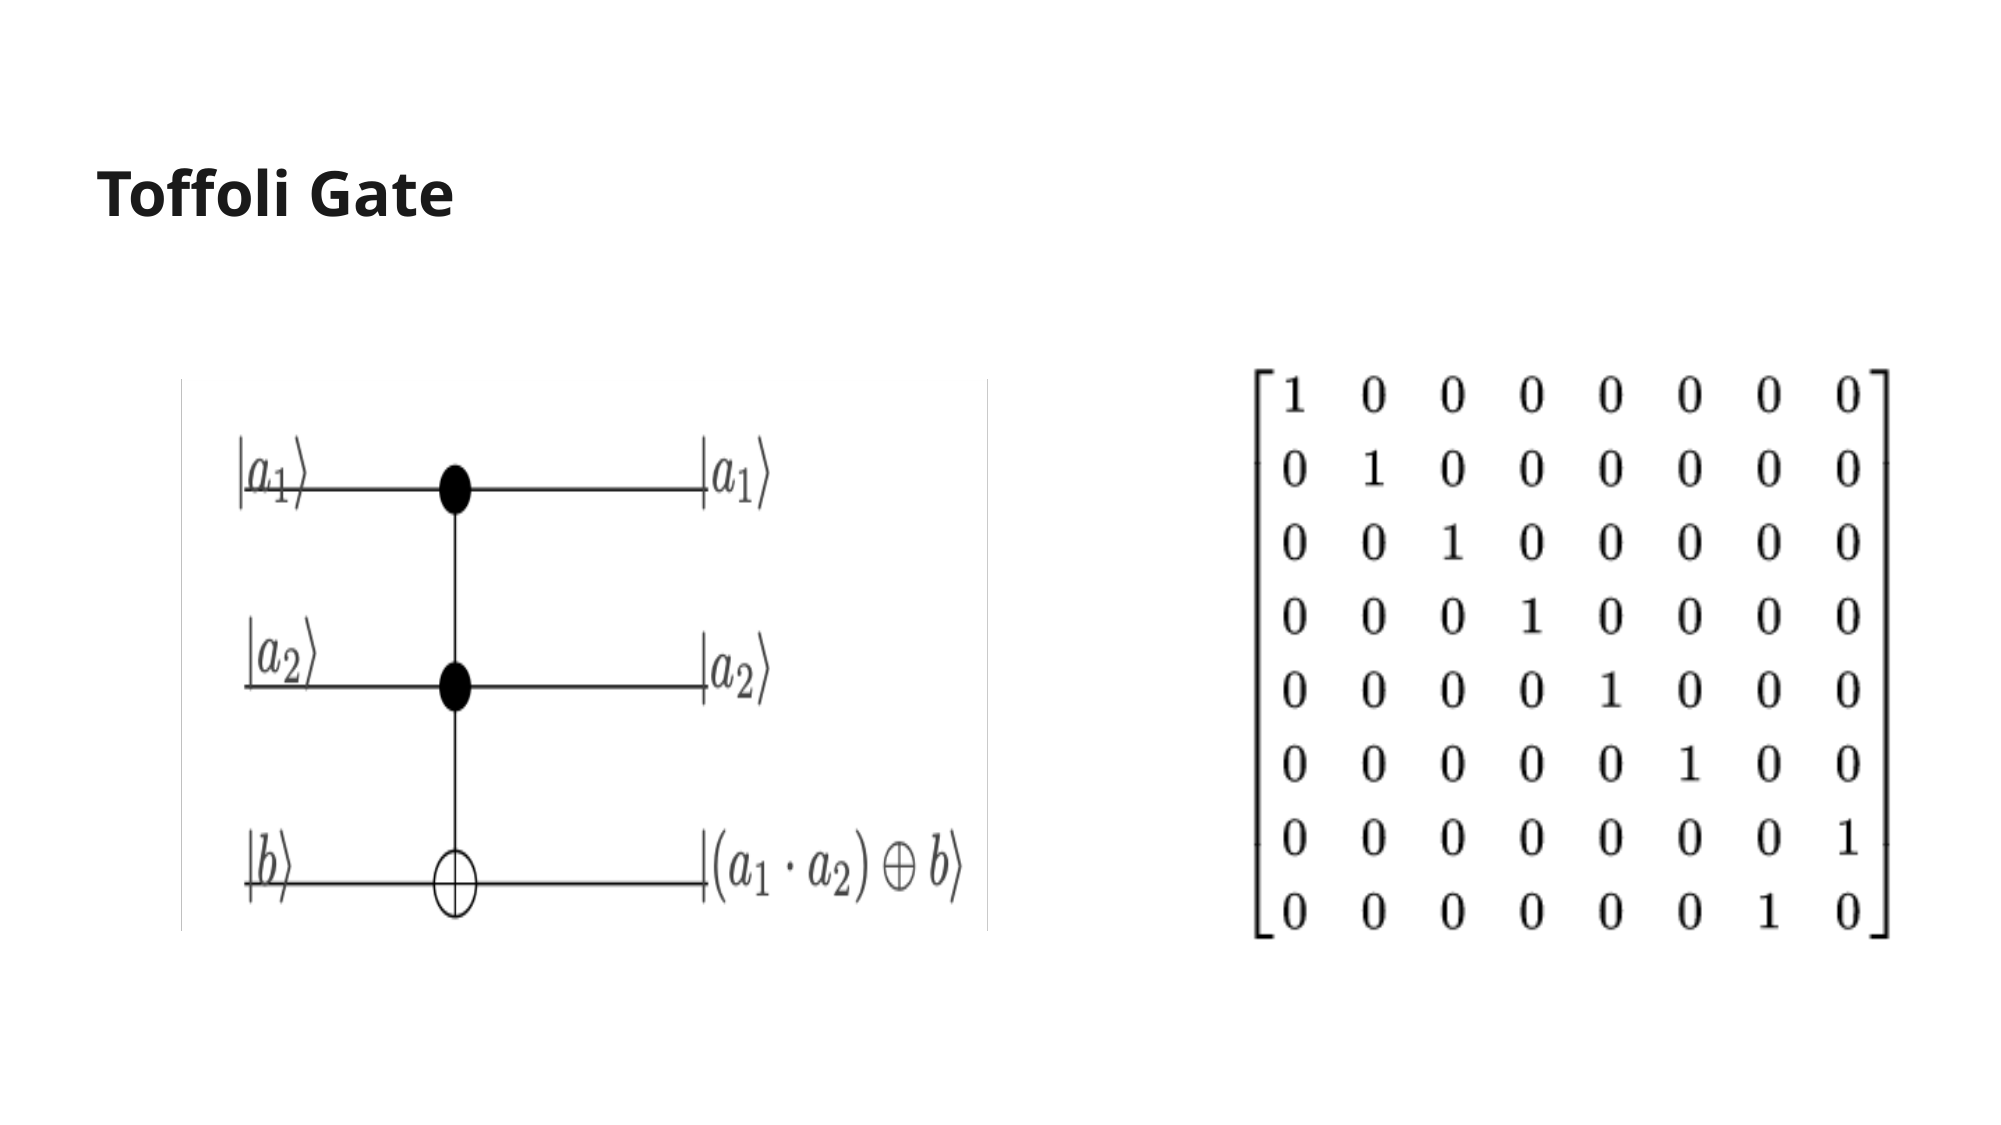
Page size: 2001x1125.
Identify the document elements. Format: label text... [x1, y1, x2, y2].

picture [1239, 365, 1906, 945]
title Toffoli Gate [96, 153, 1904, 342]
picture [128, 379, 1097, 931]
